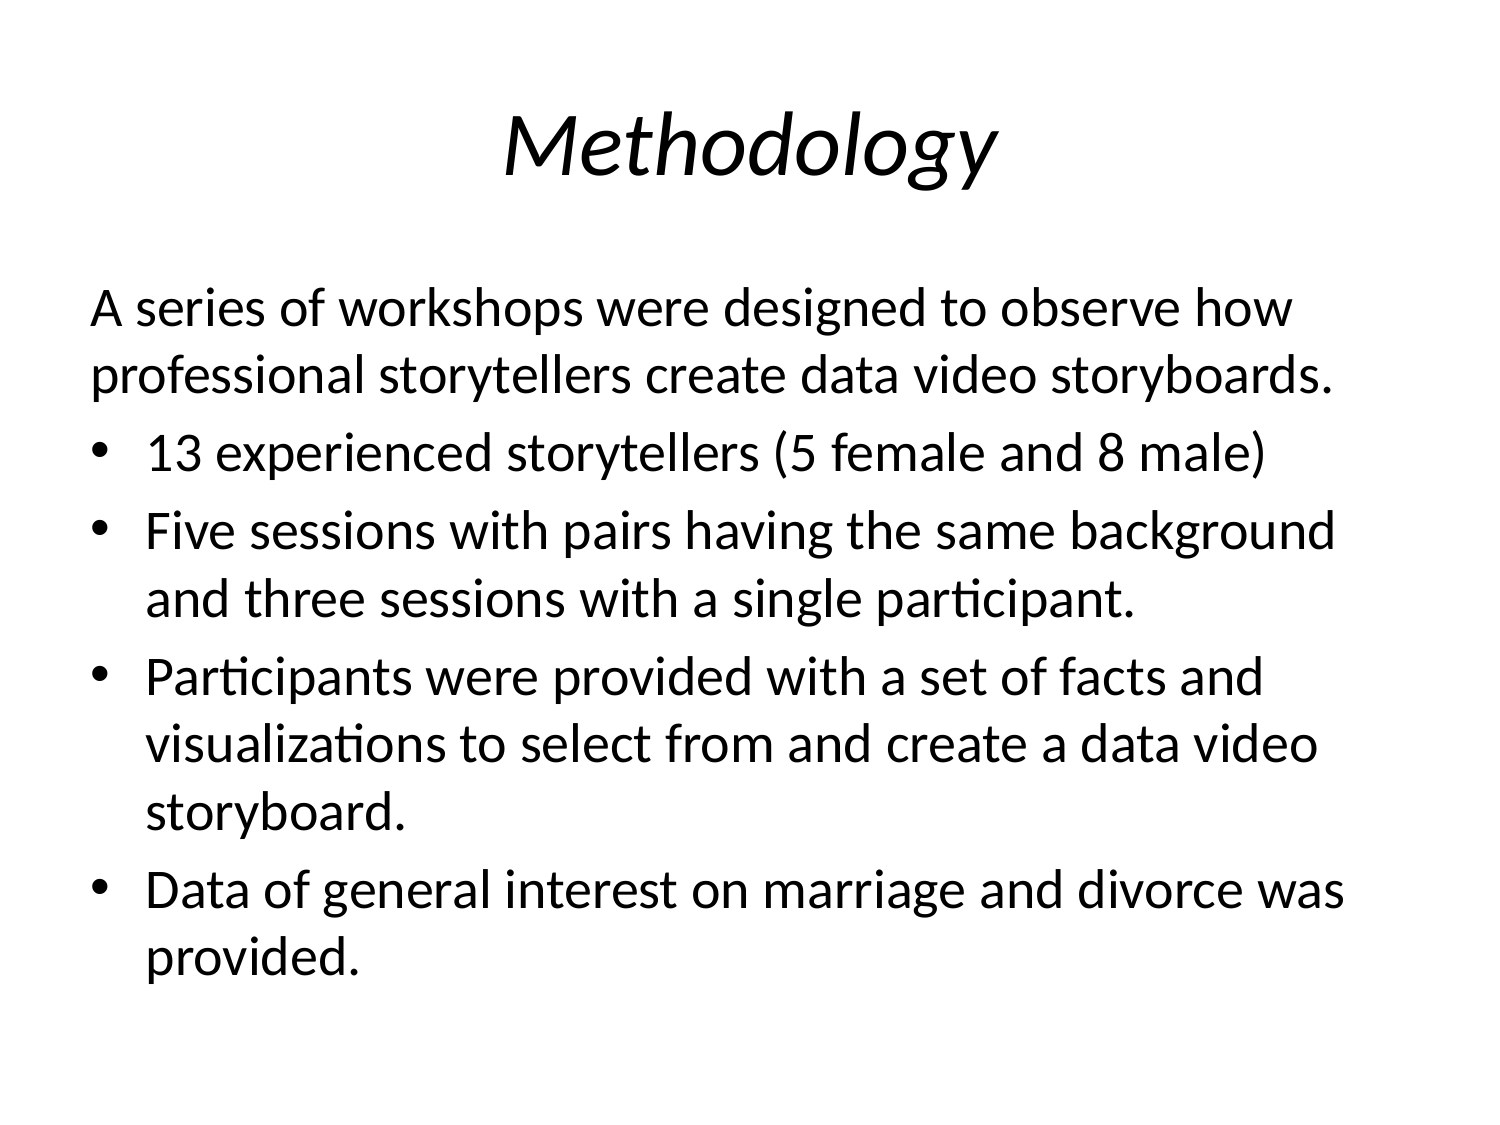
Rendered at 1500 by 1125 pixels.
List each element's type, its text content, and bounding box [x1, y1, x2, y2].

title Methodology [75, 45, 1425, 233]
list A series of workshops were designed to observe how professional storytellers create data video storyboards. 13 experienced storytellers (5 female and 8 male) Five sessions with pairs having the same background and three sessions with a single participant. Participants were provided with a set of facts and visualizations to select from and create a data video storyboard. Data of general interest on marriage and divorce was provided. [75, 262, 1425, 1005]
